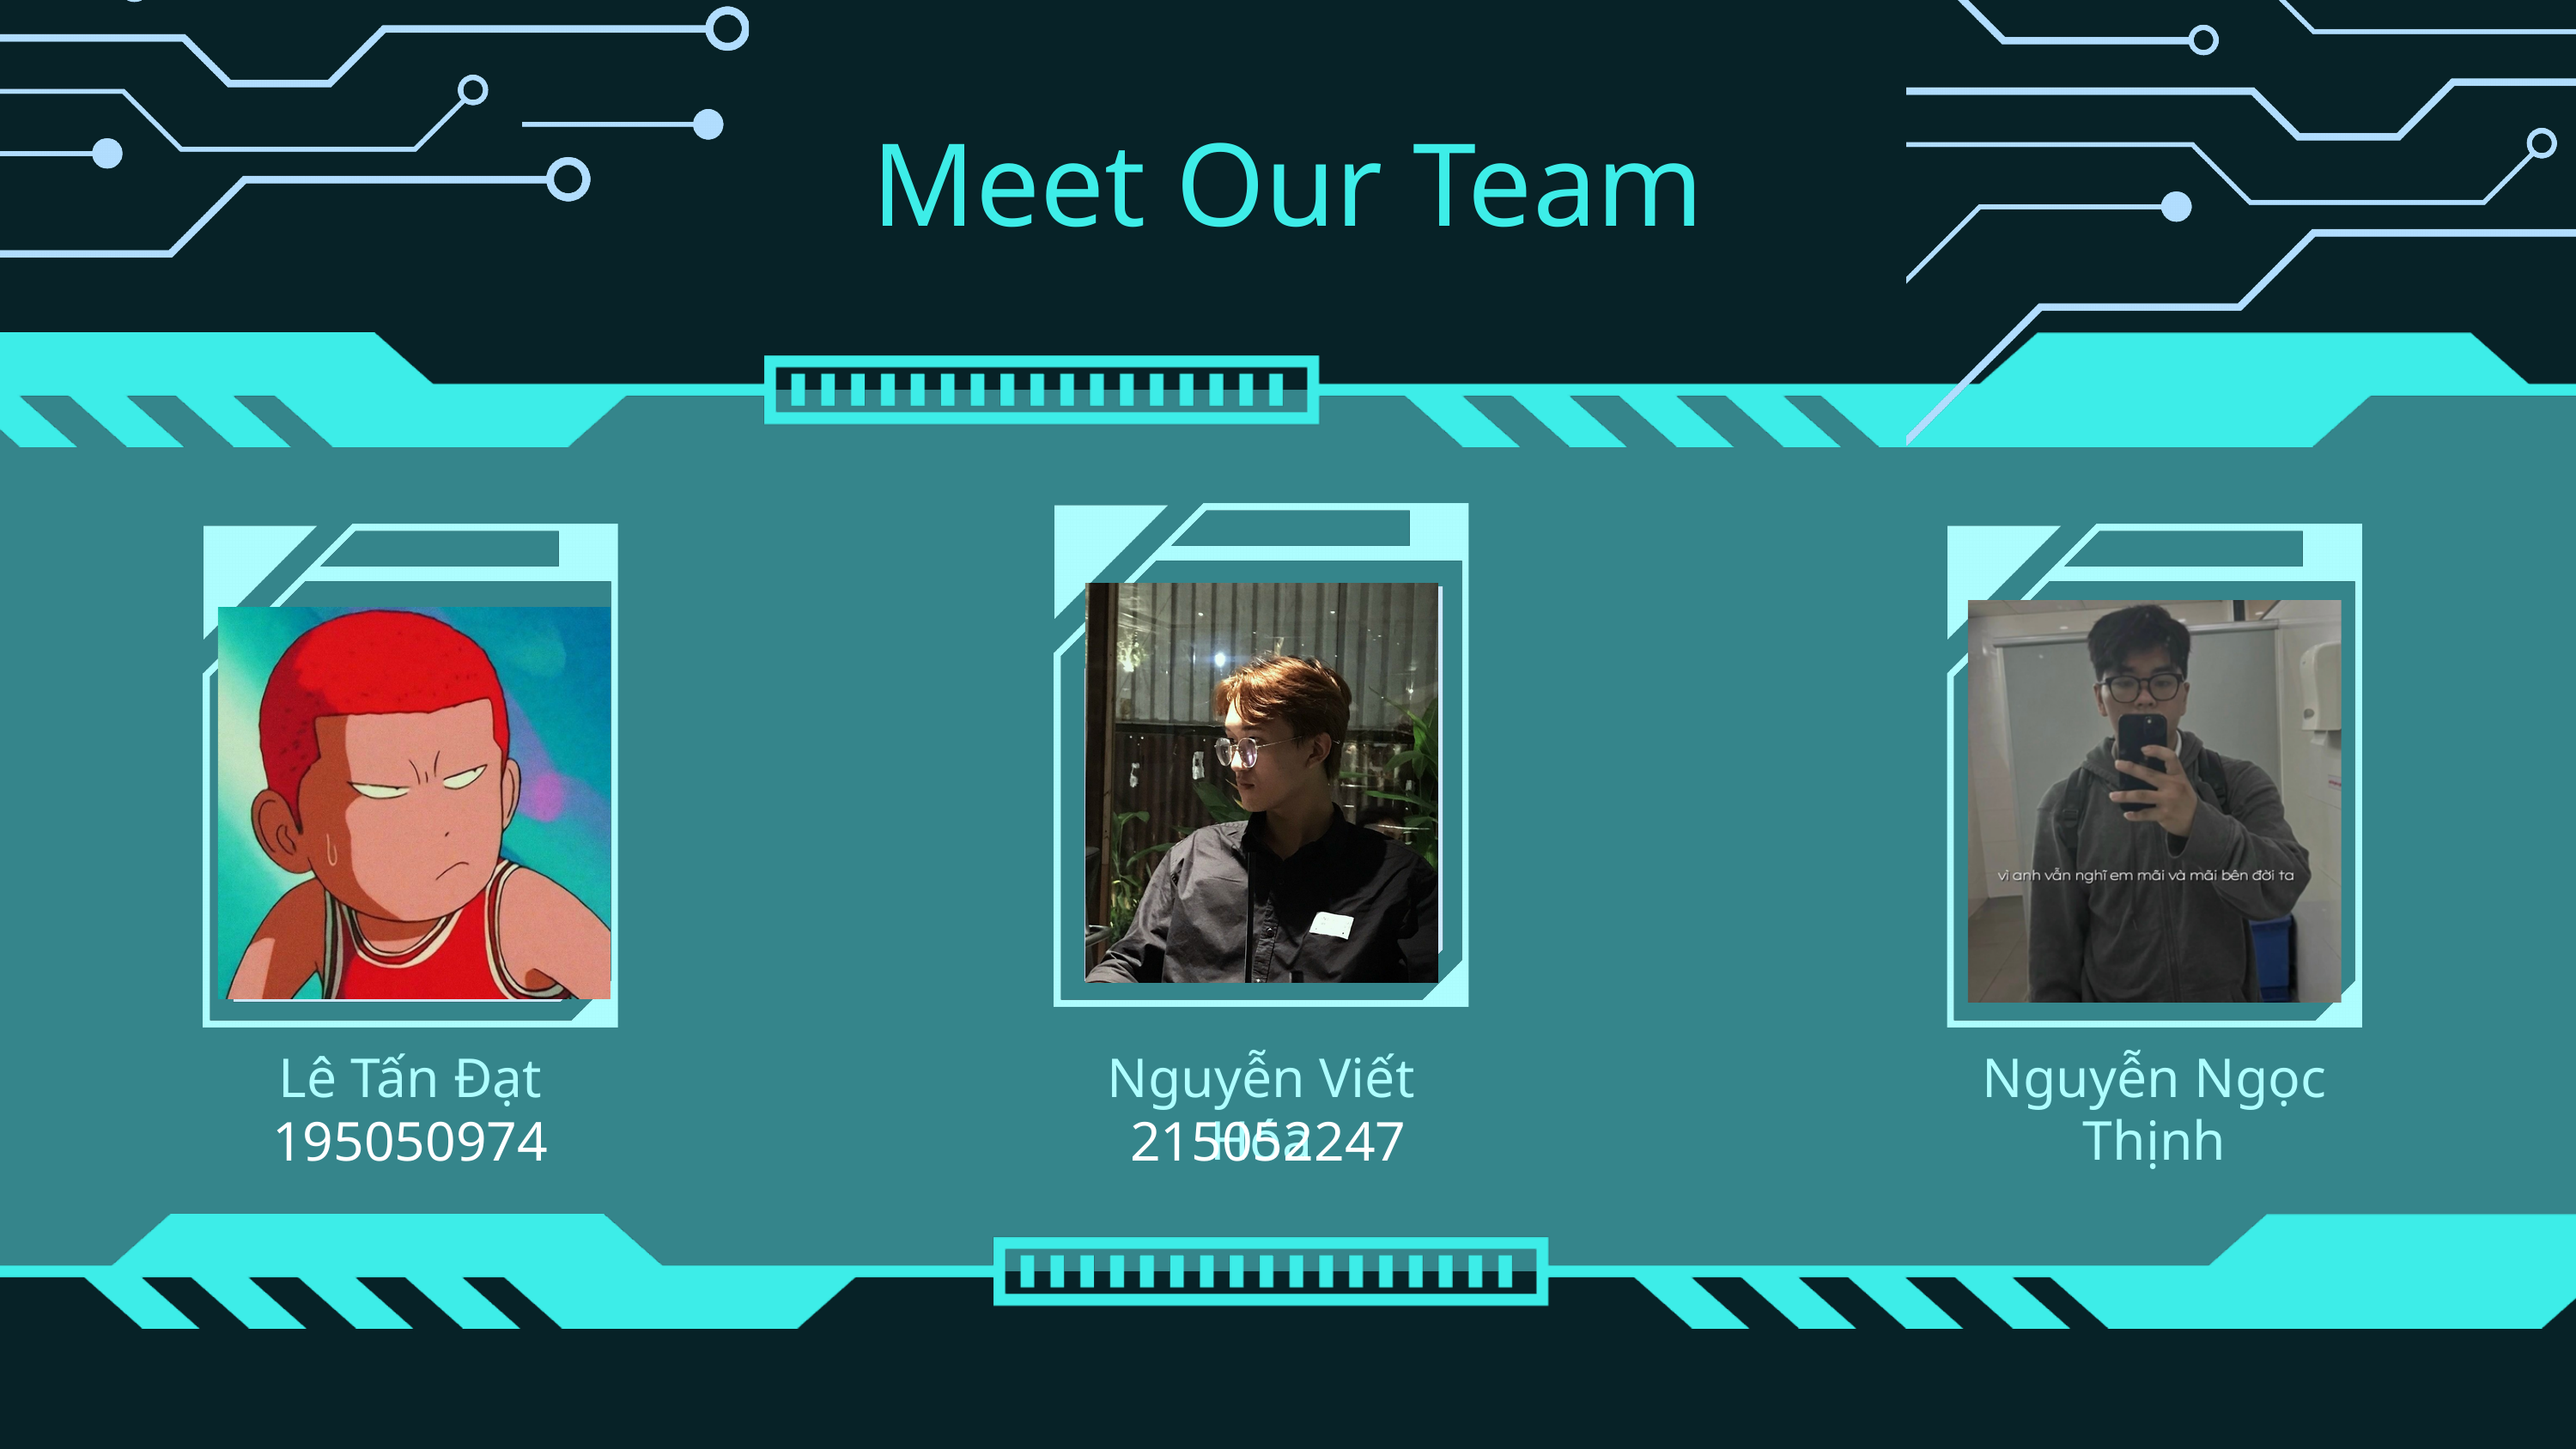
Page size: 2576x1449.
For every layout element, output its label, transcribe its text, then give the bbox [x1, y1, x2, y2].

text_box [0, 389, 2576, 1272]
text_box [1906, 0, 2576, 386]
text_box [0, 0, 750, 386]
text_box [0, 1281, 2576, 1329]
text_box Meet Our Team [825, 123, 1751, 250]
text_box [750, 332, 1906, 386]
